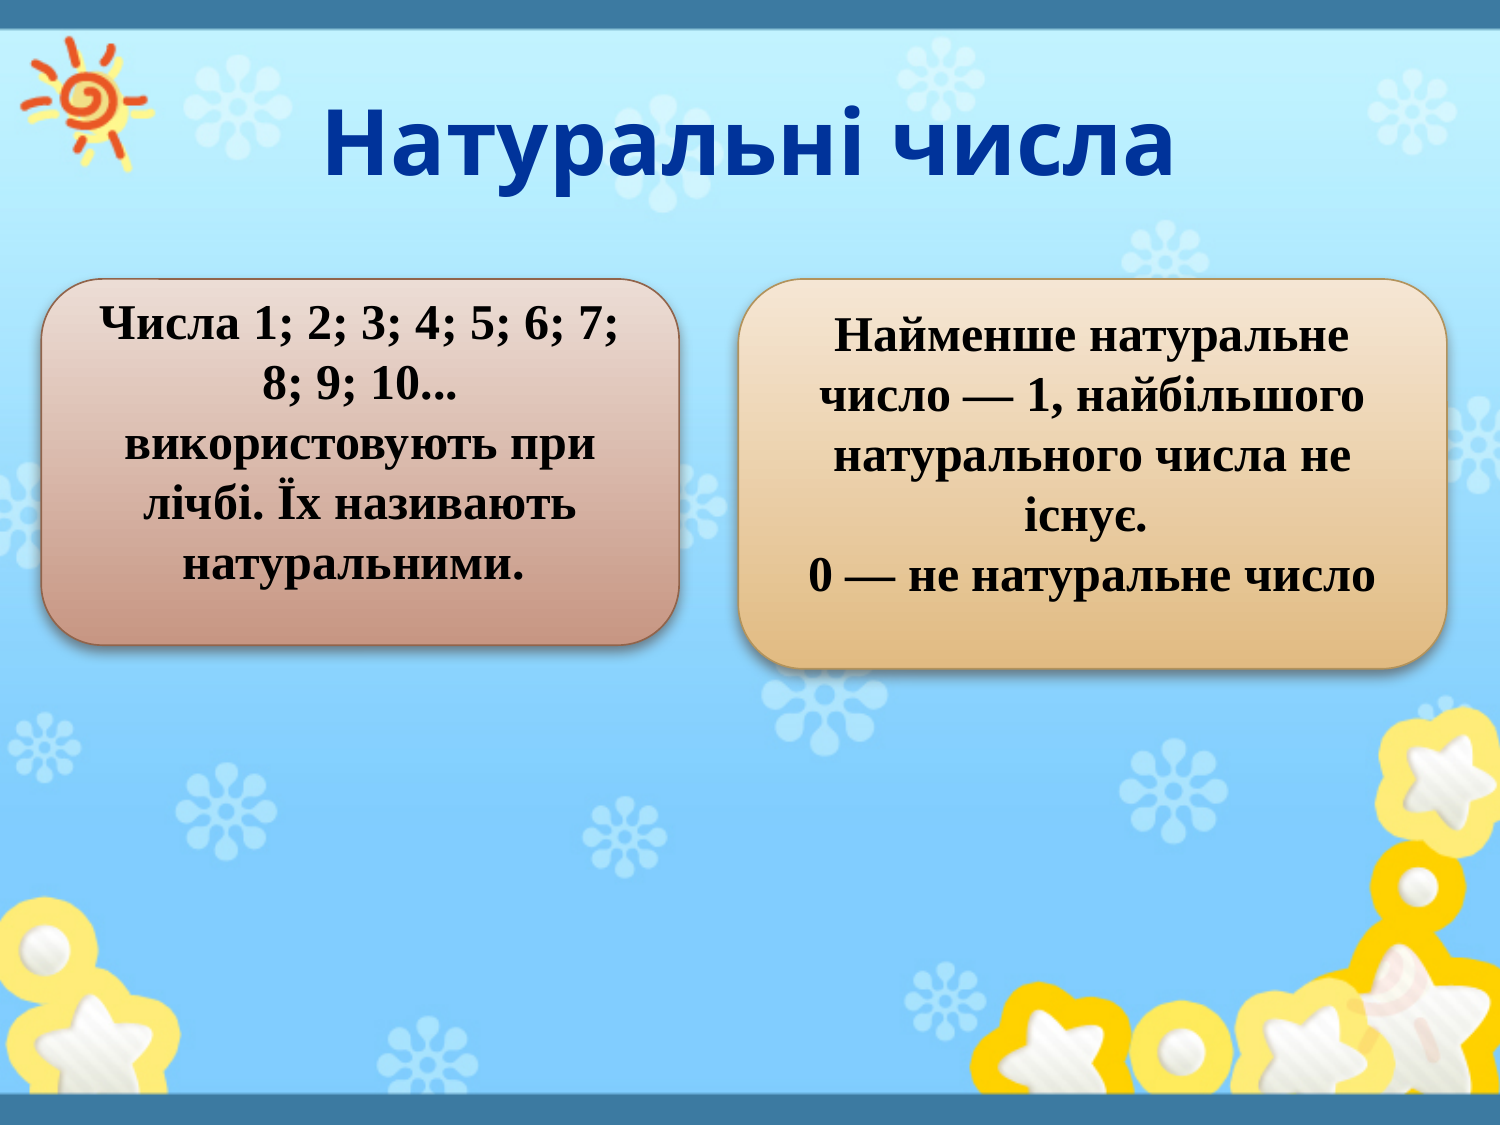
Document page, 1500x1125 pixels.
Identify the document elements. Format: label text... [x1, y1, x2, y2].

picture [0, 0, 1500, 1125]
title Натуральні числа [75, 45, 1425, 233]
text_box Найменше натуральне число — 1, найбільшого натурального числа не існує. 0 — не натуральне число [737, 278, 1448, 670]
text_box Числа 1; 2; 3; 4; 5; 6; 7; 8; 9; 10... використовують при лічбі. Їх називають натуральними. [40, 278, 680, 647]
